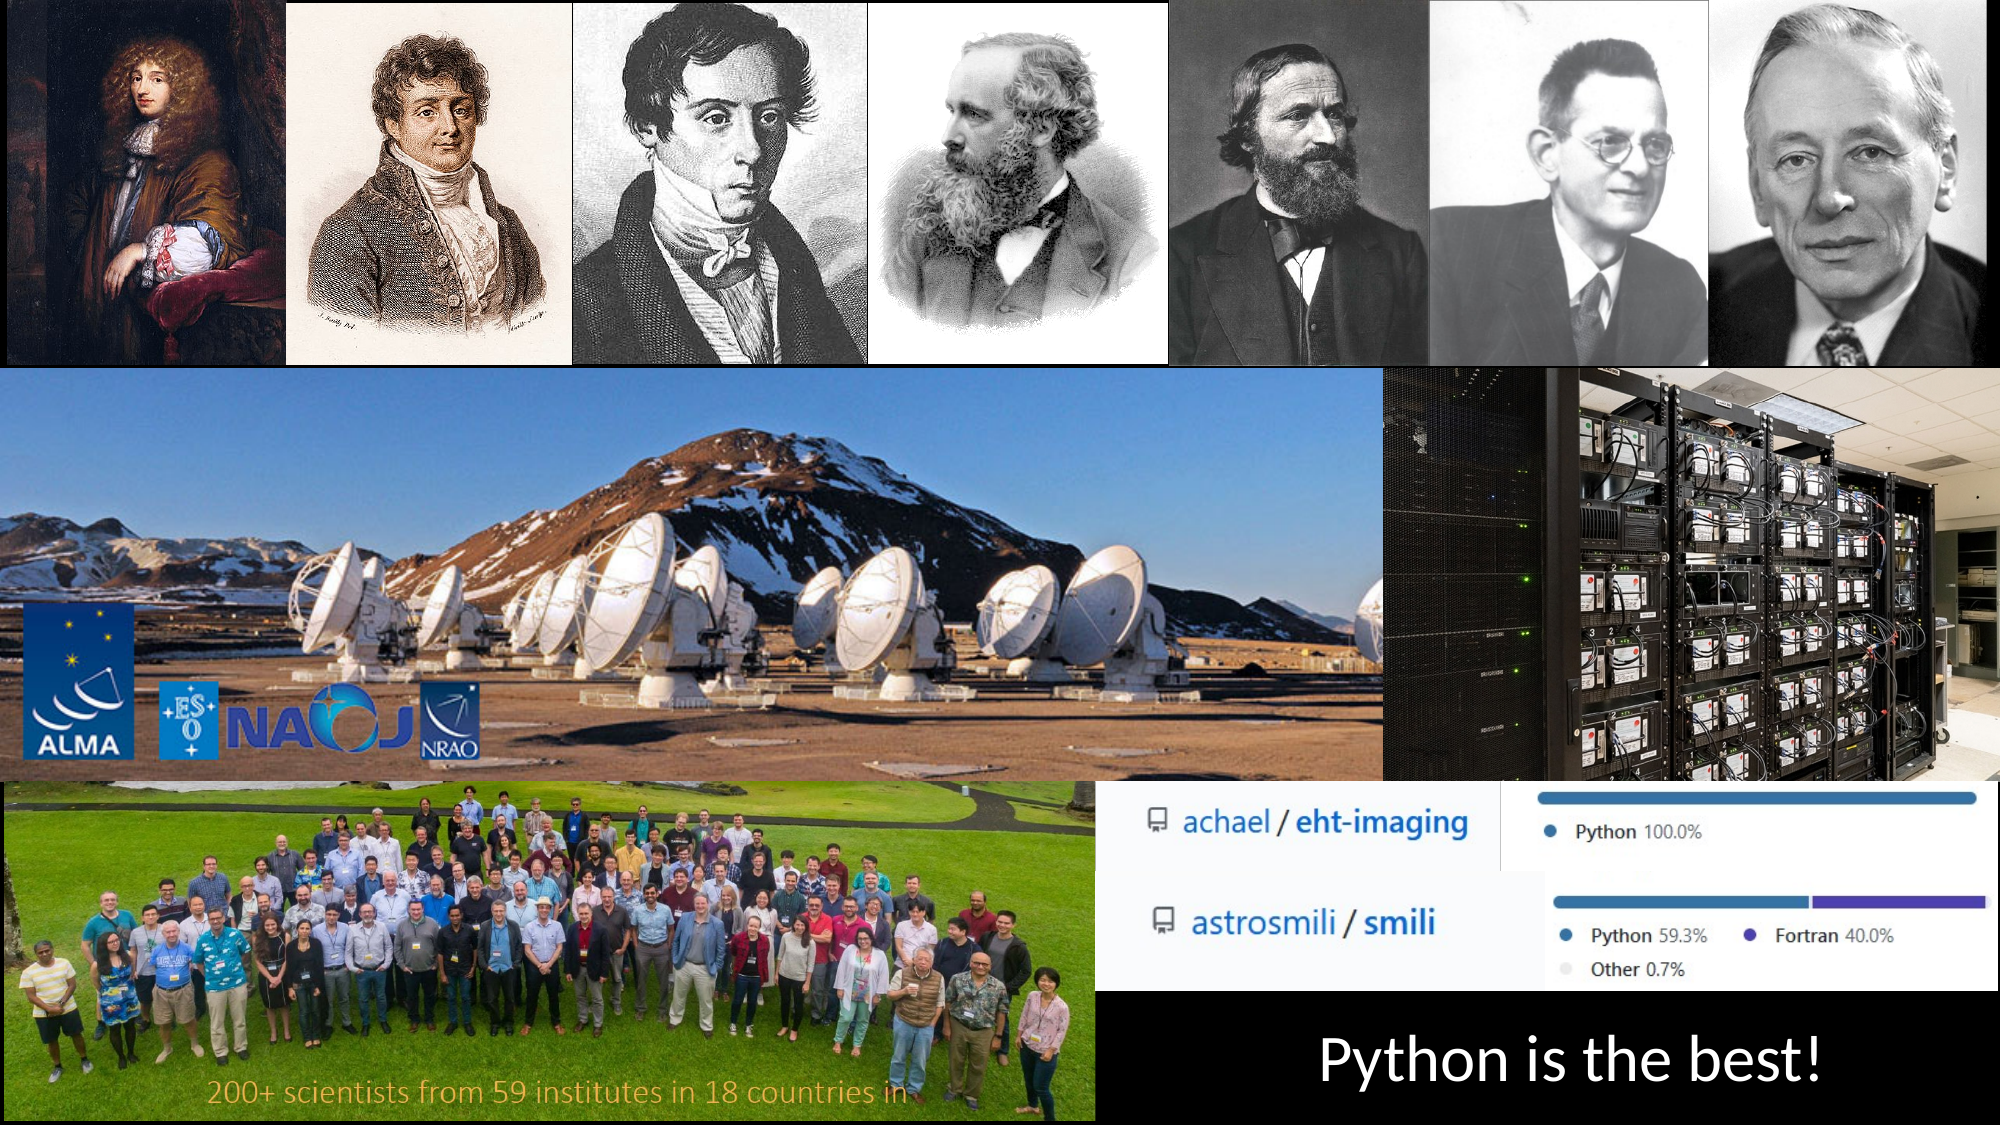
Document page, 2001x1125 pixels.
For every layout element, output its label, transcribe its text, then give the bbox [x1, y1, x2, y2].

picture [286, 3, 572, 365]
picture [1169, 0, 1987, 366]
text_box Python is the best! [1303, 1007, 1987, 1103]
picture [0, 368, 2000, 1121]
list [7, 0, 287, 365]
picture [573, 3, 867, 364]
picture [868, 3, 1168, 364]
